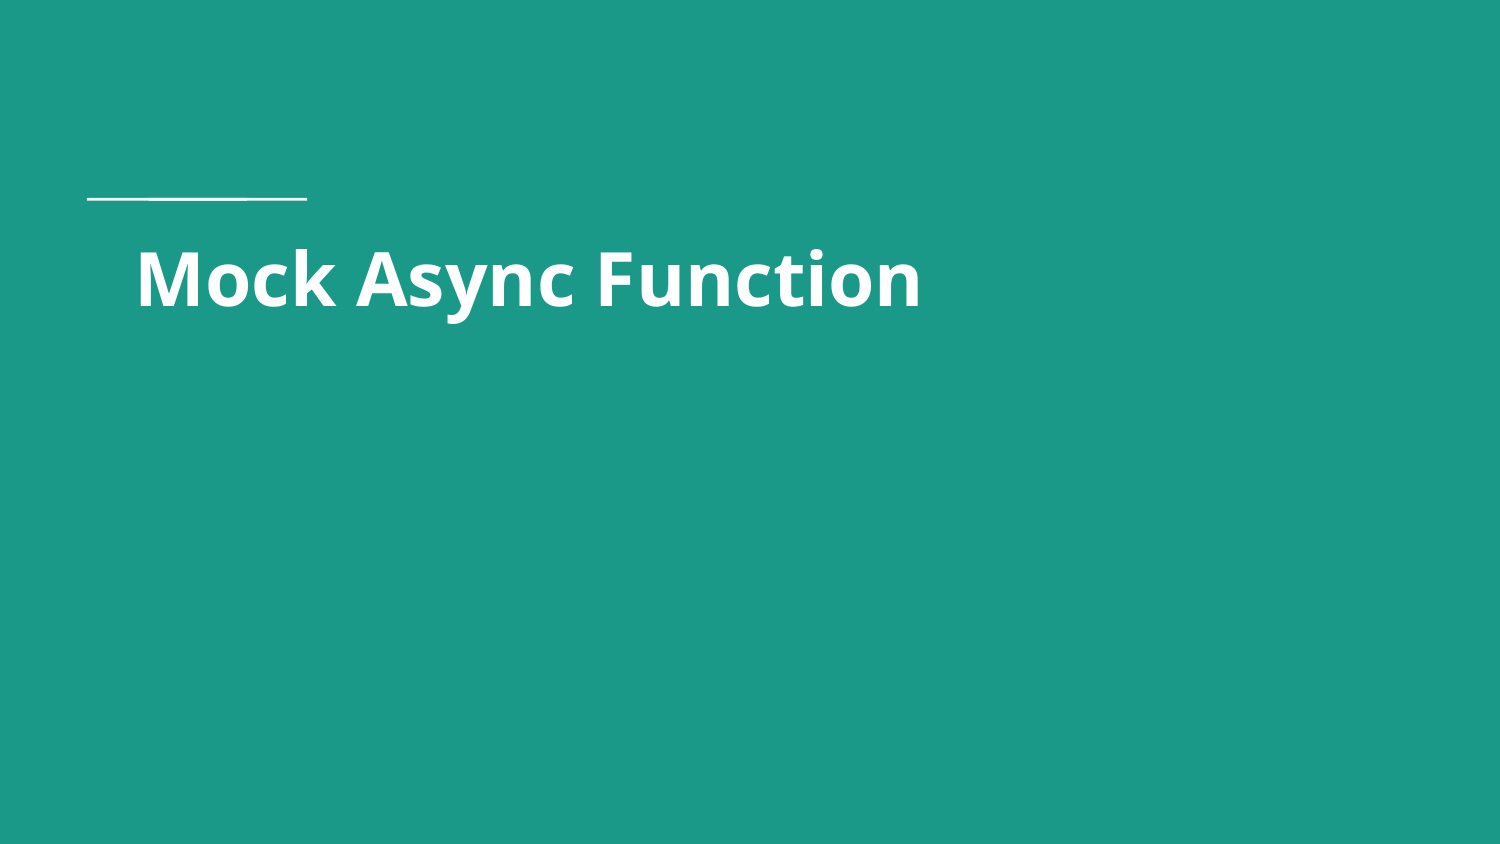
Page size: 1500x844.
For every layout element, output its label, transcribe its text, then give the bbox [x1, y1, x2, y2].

title Mock Async Function [119, 216, 1381, 466]
